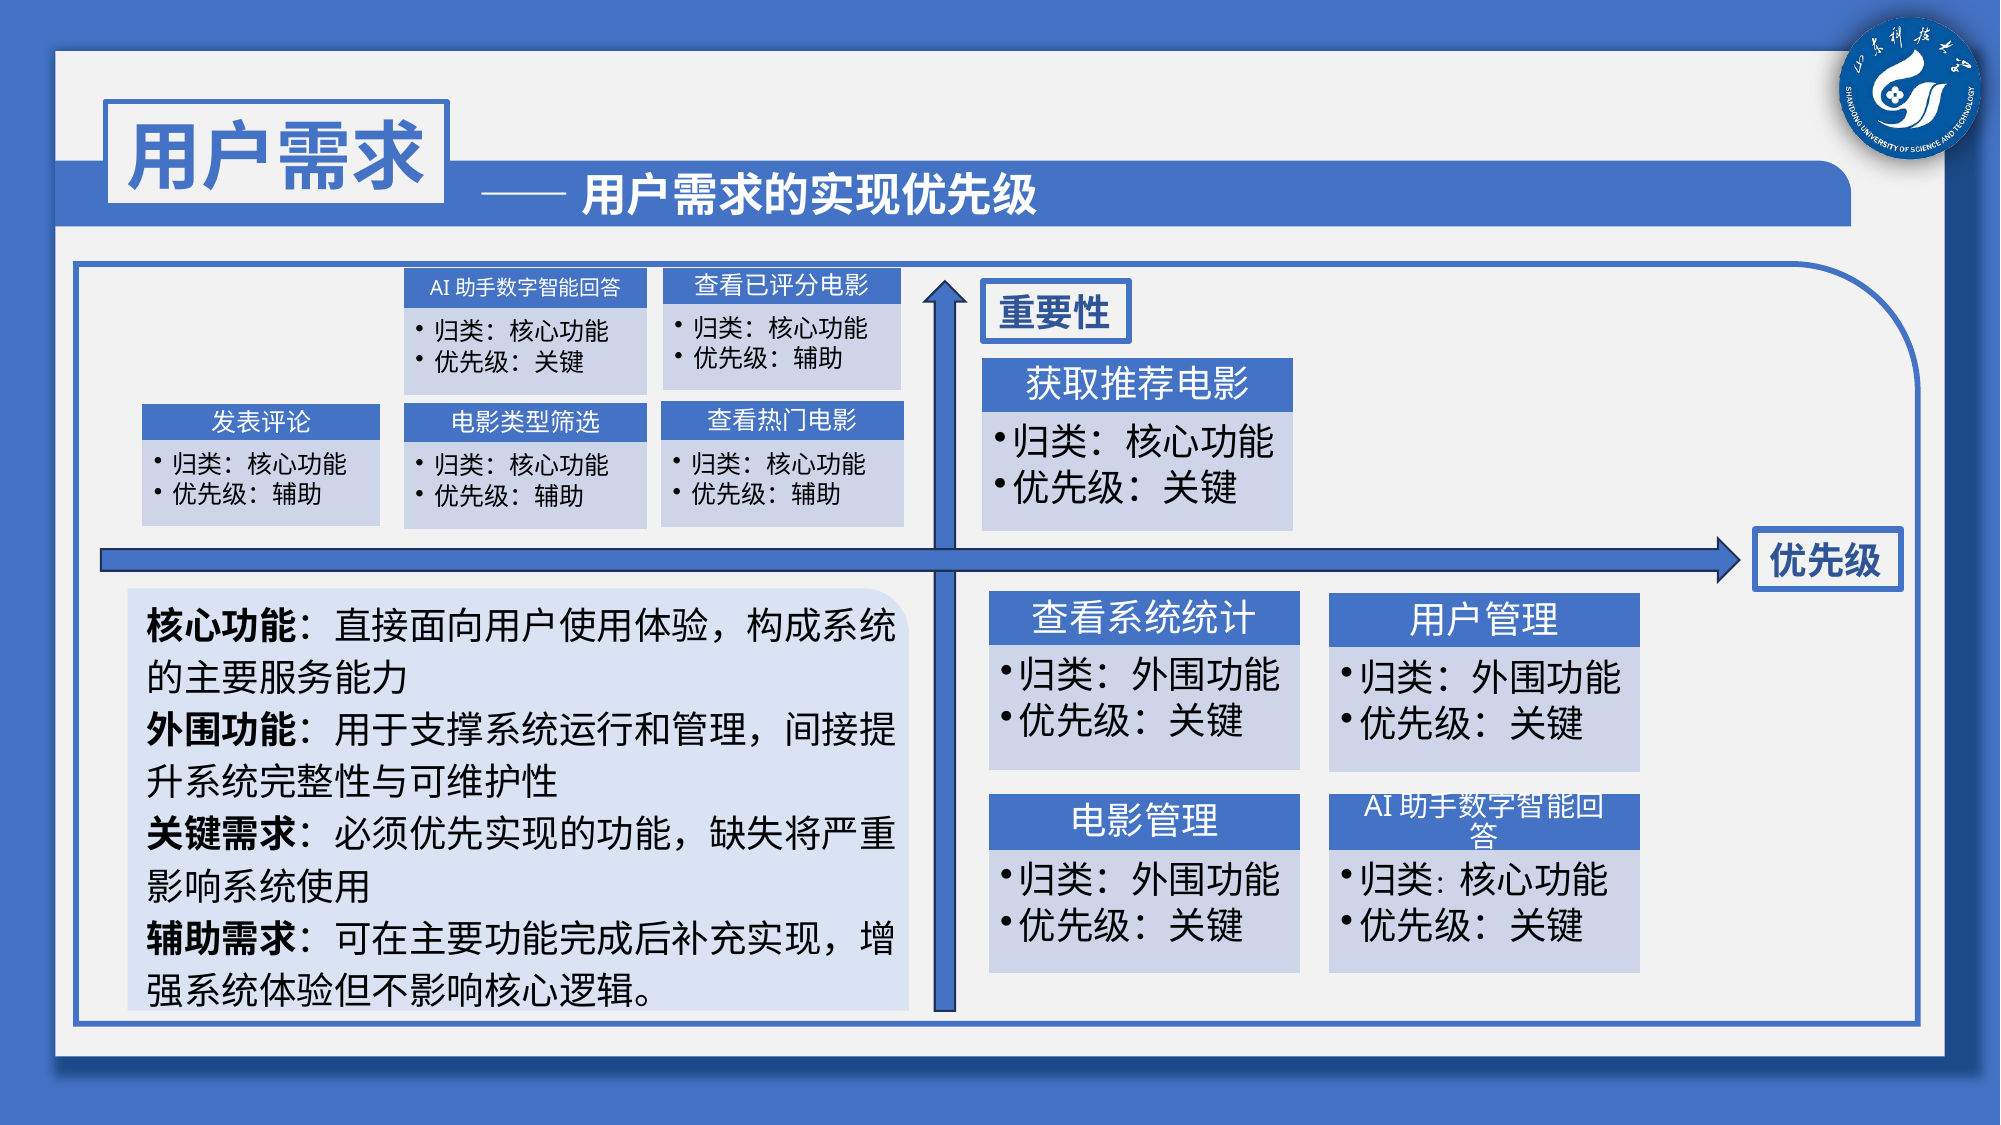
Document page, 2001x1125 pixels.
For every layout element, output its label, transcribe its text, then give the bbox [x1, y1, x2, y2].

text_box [143, 404, 380, 525]
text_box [1329, 794, 1639, 972]
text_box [662, 402, 904, 527]
text_box 重要性 [983, 281, 1130, 341]
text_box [989, 591, 1299, 770]
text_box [983, 358, 1293, 530]
text_box 核心功能：直接面向用户使用体验，构成系统的主要服务能力 外围功能：用于支撑系统运行和管理，间接提升系统完整性与可维护性 关键需求：必须优先实现的功能，缺失将严重影响系统使用 辅助需求：可在主要功能完成后补充实现，增强系统体验但不影响核心逻辑。 [132, 542, 928, 1020]
text_box [1419, 159, 1853, 228]
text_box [989, 794, 1299, 972]
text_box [1329, 594, 1639, 772]
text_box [404, 269, 647, 394]
text_box 用户需求 [105, 101, 447, 206]
text_box [99, 548, 132, 572]
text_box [404, 403, 647, 529]
text_box [74, 262, 1919, 1025]
text_box [922, 279, 968, 548]
text_box 优先级 [1755, 529, 1901, 590]
text_box [53, 159, 463, 228]
text_box [928, 535, 1741, 585]
text_box [933, 572, 957, 1012]
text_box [663, 268, 901, 389]
text_box ——用户需求的实现优先级 [463, 158, 1419, 228]
picture [1831, 10, 1988, 167]
